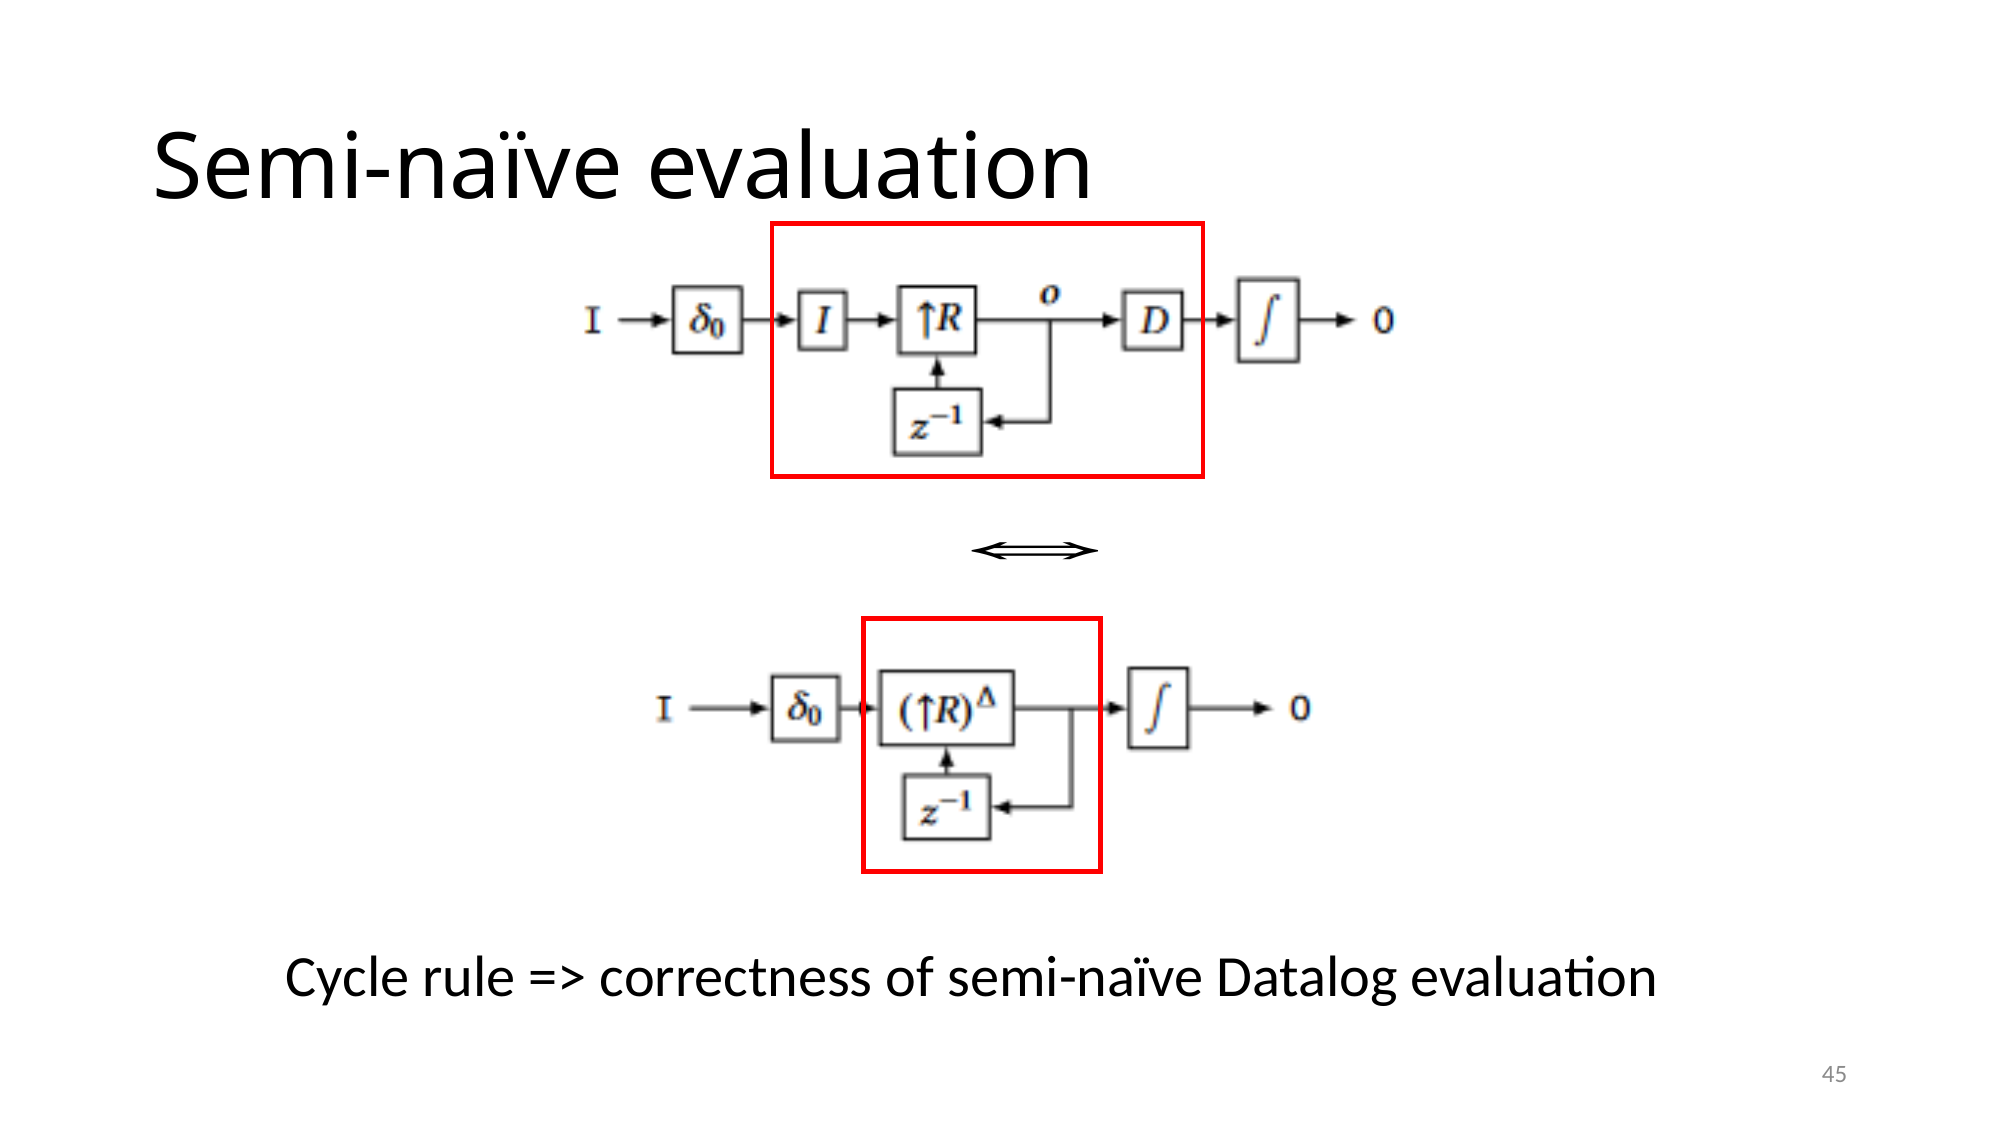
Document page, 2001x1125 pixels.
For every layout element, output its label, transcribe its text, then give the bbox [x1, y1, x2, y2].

text_box Cycle rule => correctness of semi-naïve Datalog evaluation [270, 930, 1674, 1016]
picture [580, 274, 1409, 464]
text_box [771, 222, 1204, 274]
text_box [771, 464, 1204, 478]
picture [610, 644, 1334, 871]
title Semi-naïve evaluation [137, 59, 1863, 278]
slide_number 45 [1798, 1042, 1863, 1103]
text_box [863, 617, 1102, 644]
